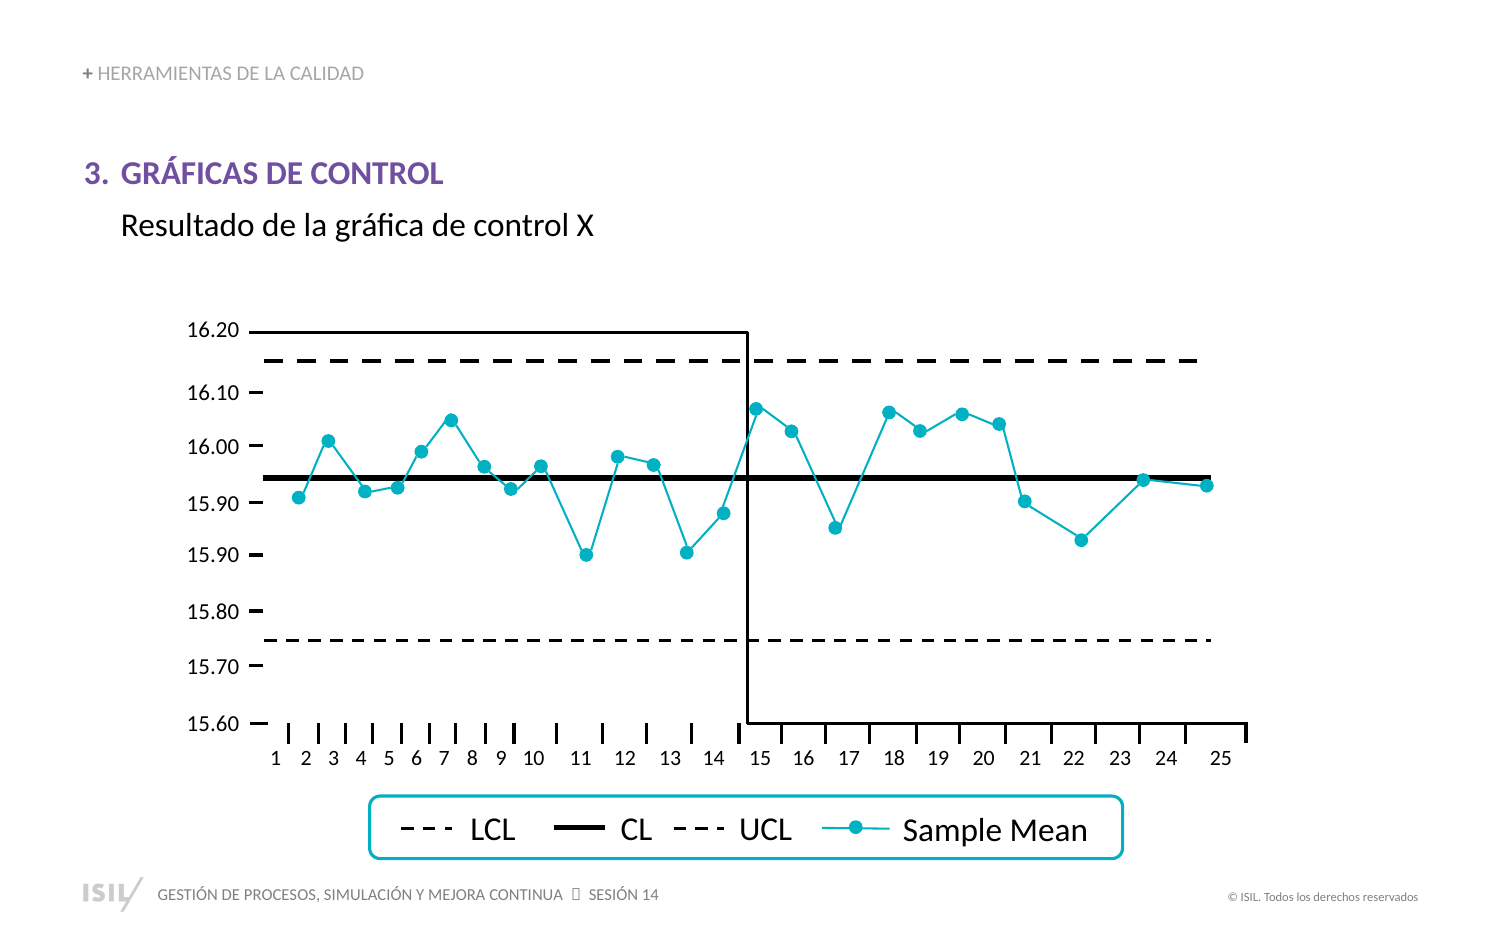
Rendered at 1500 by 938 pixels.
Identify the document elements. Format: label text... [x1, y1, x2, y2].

text_box 15.60 [180, 708, 246, 736]
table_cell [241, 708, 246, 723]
text_box + HERRAMIENTAS DE LA CALIDAD [82, 62, 482, 85]
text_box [252, 336, 1245, 722]
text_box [293, 403, 1212, 561]
text_box 16.20 [180, 314, 246, 343]
text_box 90.0 [284, 394, 1221, 570]
text_box 16.00 [180, 431, 238, 460]
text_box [263, 747, 1237, 768]
text_box [366, 792, 1126, 862]
text_box 15.90 [180, 539, 238, 567]
text_box 15.90 [180, 488, 238, 516]
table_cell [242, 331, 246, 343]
text_box 16.10 [180, 377, 238, 406]
text_box 15.70 [180, 651, 238, 679]
text_box 15.80 [180, 596, 238, 625]
text_box GRÁFICAS DE CONTROL Resultado de la gráfica de control X [84, 151, 1410, 304]
